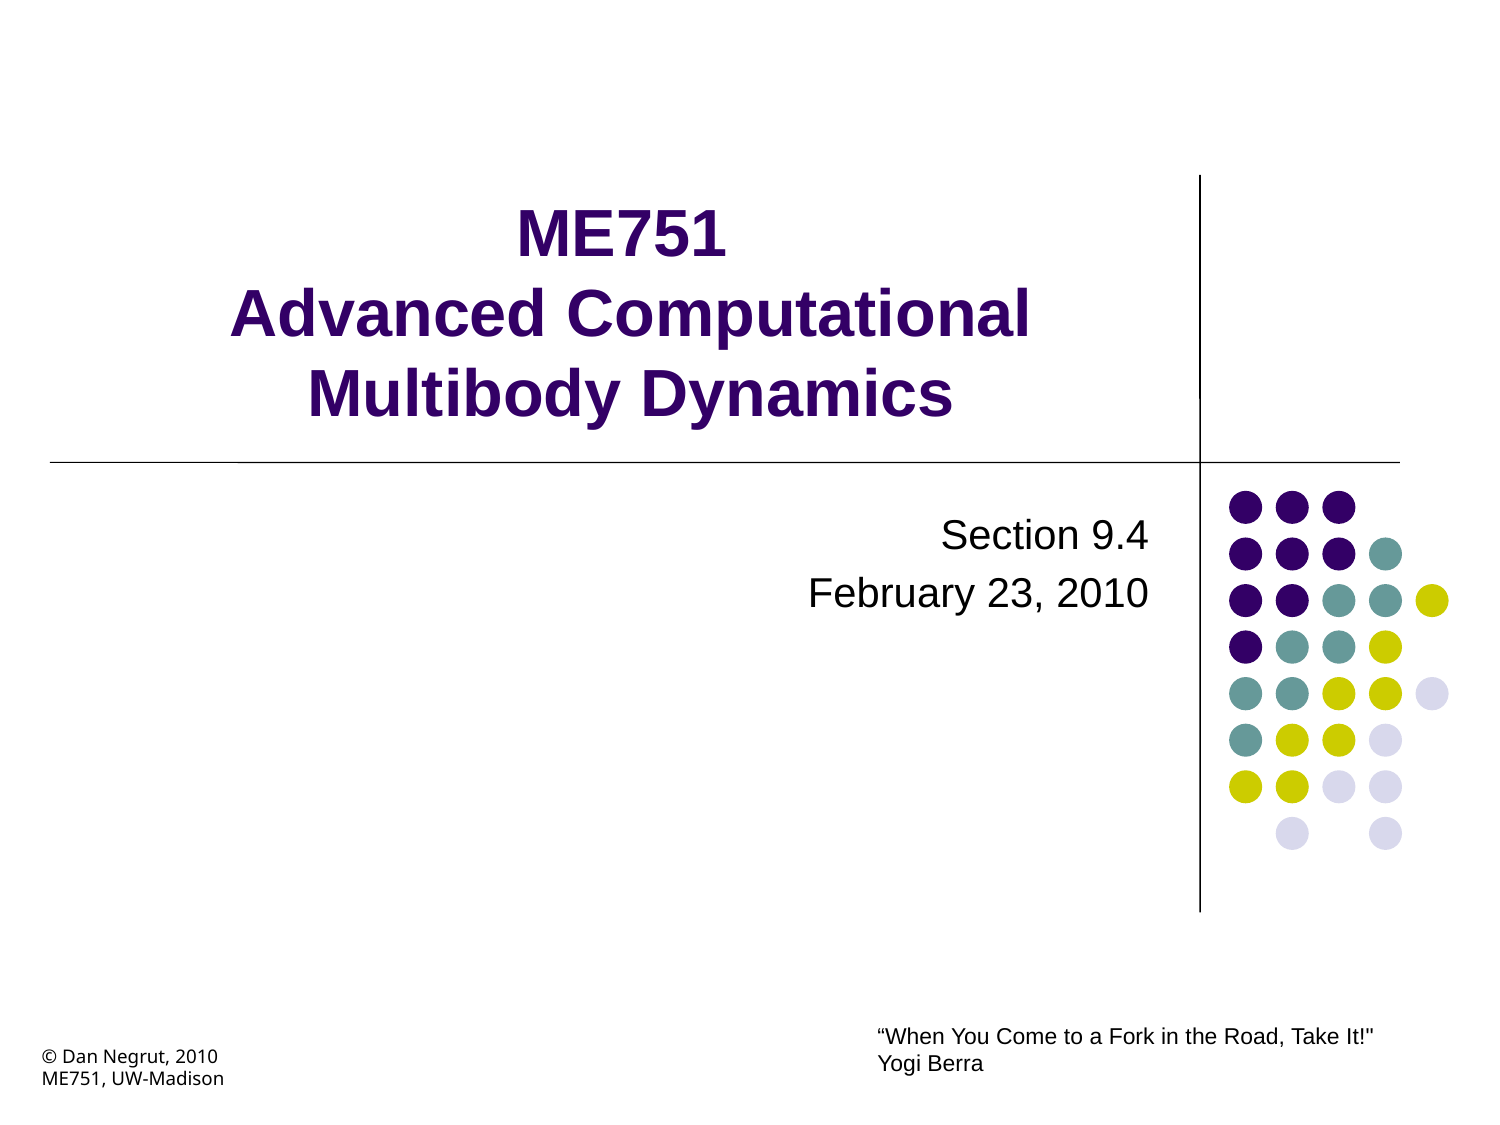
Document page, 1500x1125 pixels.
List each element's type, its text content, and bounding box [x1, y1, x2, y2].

subtitle Section 9.4 February 23, 2010 [139, 499, 1165, 720]
title ME751 Advanced Computational Multibody Dynamics [74, 87, 1188, 438]
text_box © Dan Negrut, 2010 ME751, UW-Madison [26, 1036, 239, 1097]
text_box “When You Come to a Fork in the Road, Take It!" Yogi Berra [862, 1013, 1488, 1084]
